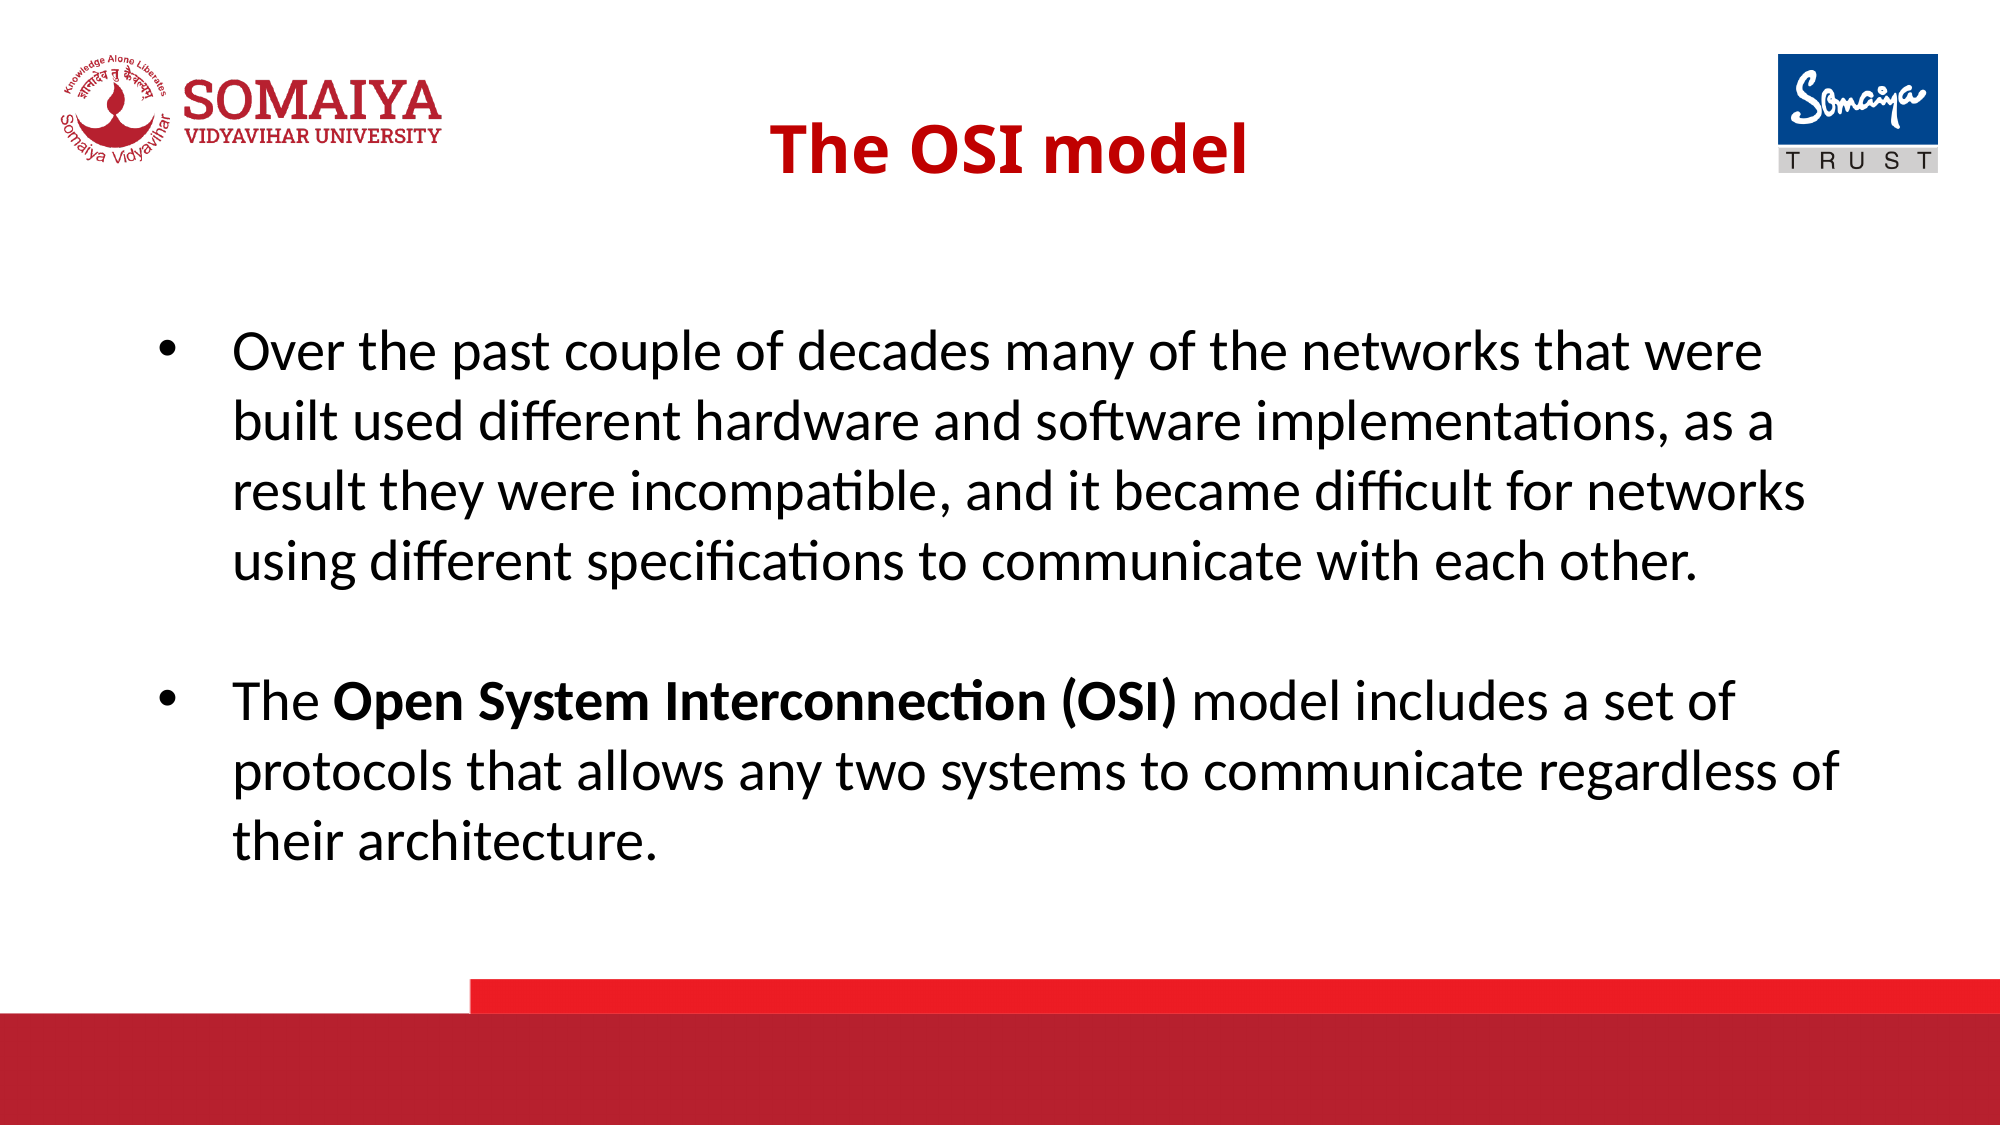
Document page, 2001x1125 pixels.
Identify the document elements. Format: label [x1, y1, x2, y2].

text_box [0, 34, 2000, 1125]
